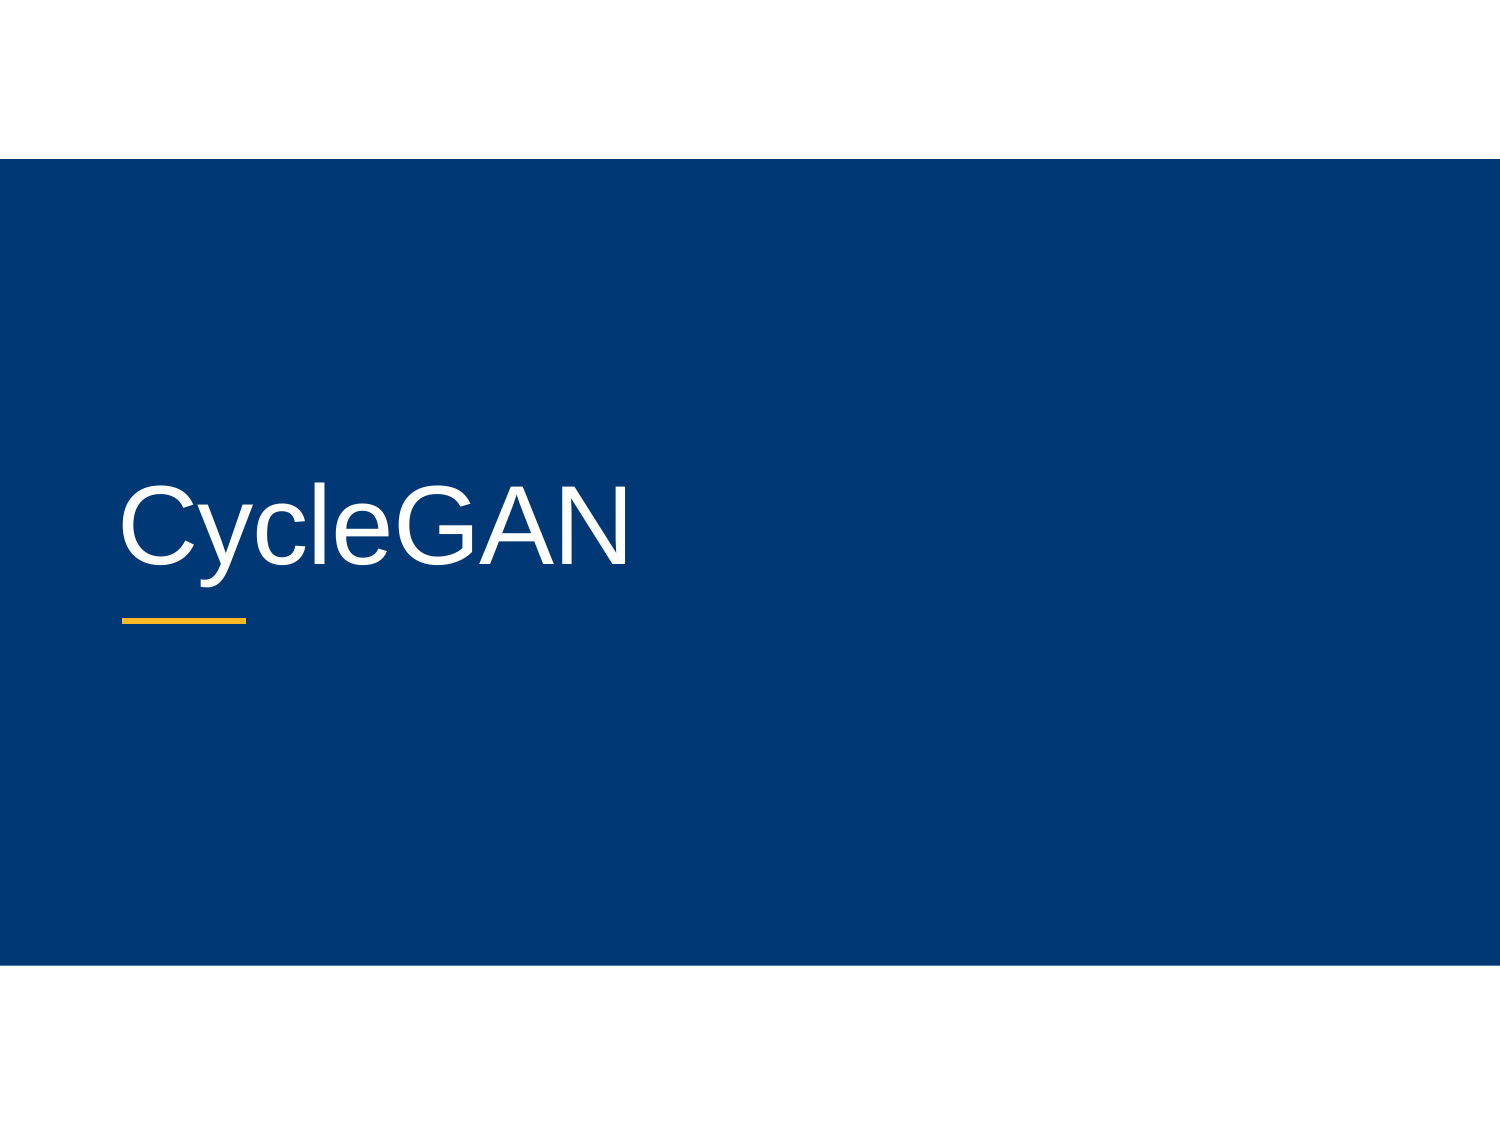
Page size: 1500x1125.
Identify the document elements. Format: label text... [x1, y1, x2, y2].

title CycleGAN [102, 280, 1397, 595]
